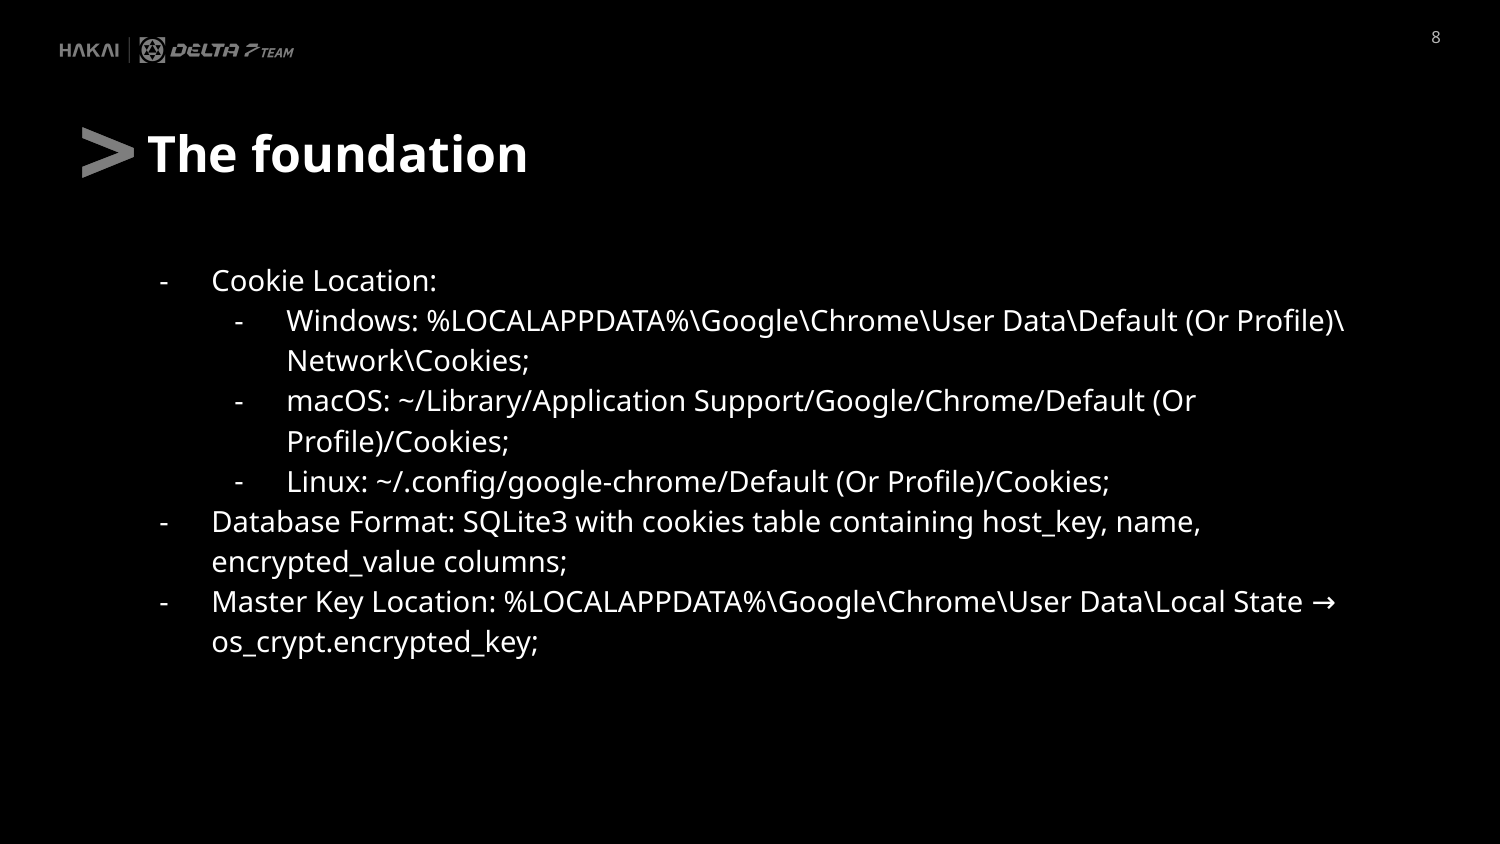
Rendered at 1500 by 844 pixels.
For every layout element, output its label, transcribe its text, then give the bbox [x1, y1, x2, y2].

text_box Cookie Location: Windows: %LOCALAPPDATA%\Google\Chrome\User Data\Default (Or Profile)\Network\Cookies; macOS: ~/Library/Application Support/Google/Chrome/Default (Or Profile)/Cookies; Linux: ~/.config/google-chrome/Default (Or Profile)/Cookies; Database Format: SQLite3 with cookies table containing host_key, name, encrypted_value columns; Master Key Location: %LOCALAPPDATA%\Google\Chrome\User Data\Local State → os_crypt.encrypted_key; [121, 242, 1393, 674]
text_box 8 [1416, 16, 1455, 57]
picture [82, 127, 134, 179]
text_box The foundation [57, 107, 1342, 198]
picture [58, 35, 295, 64]
